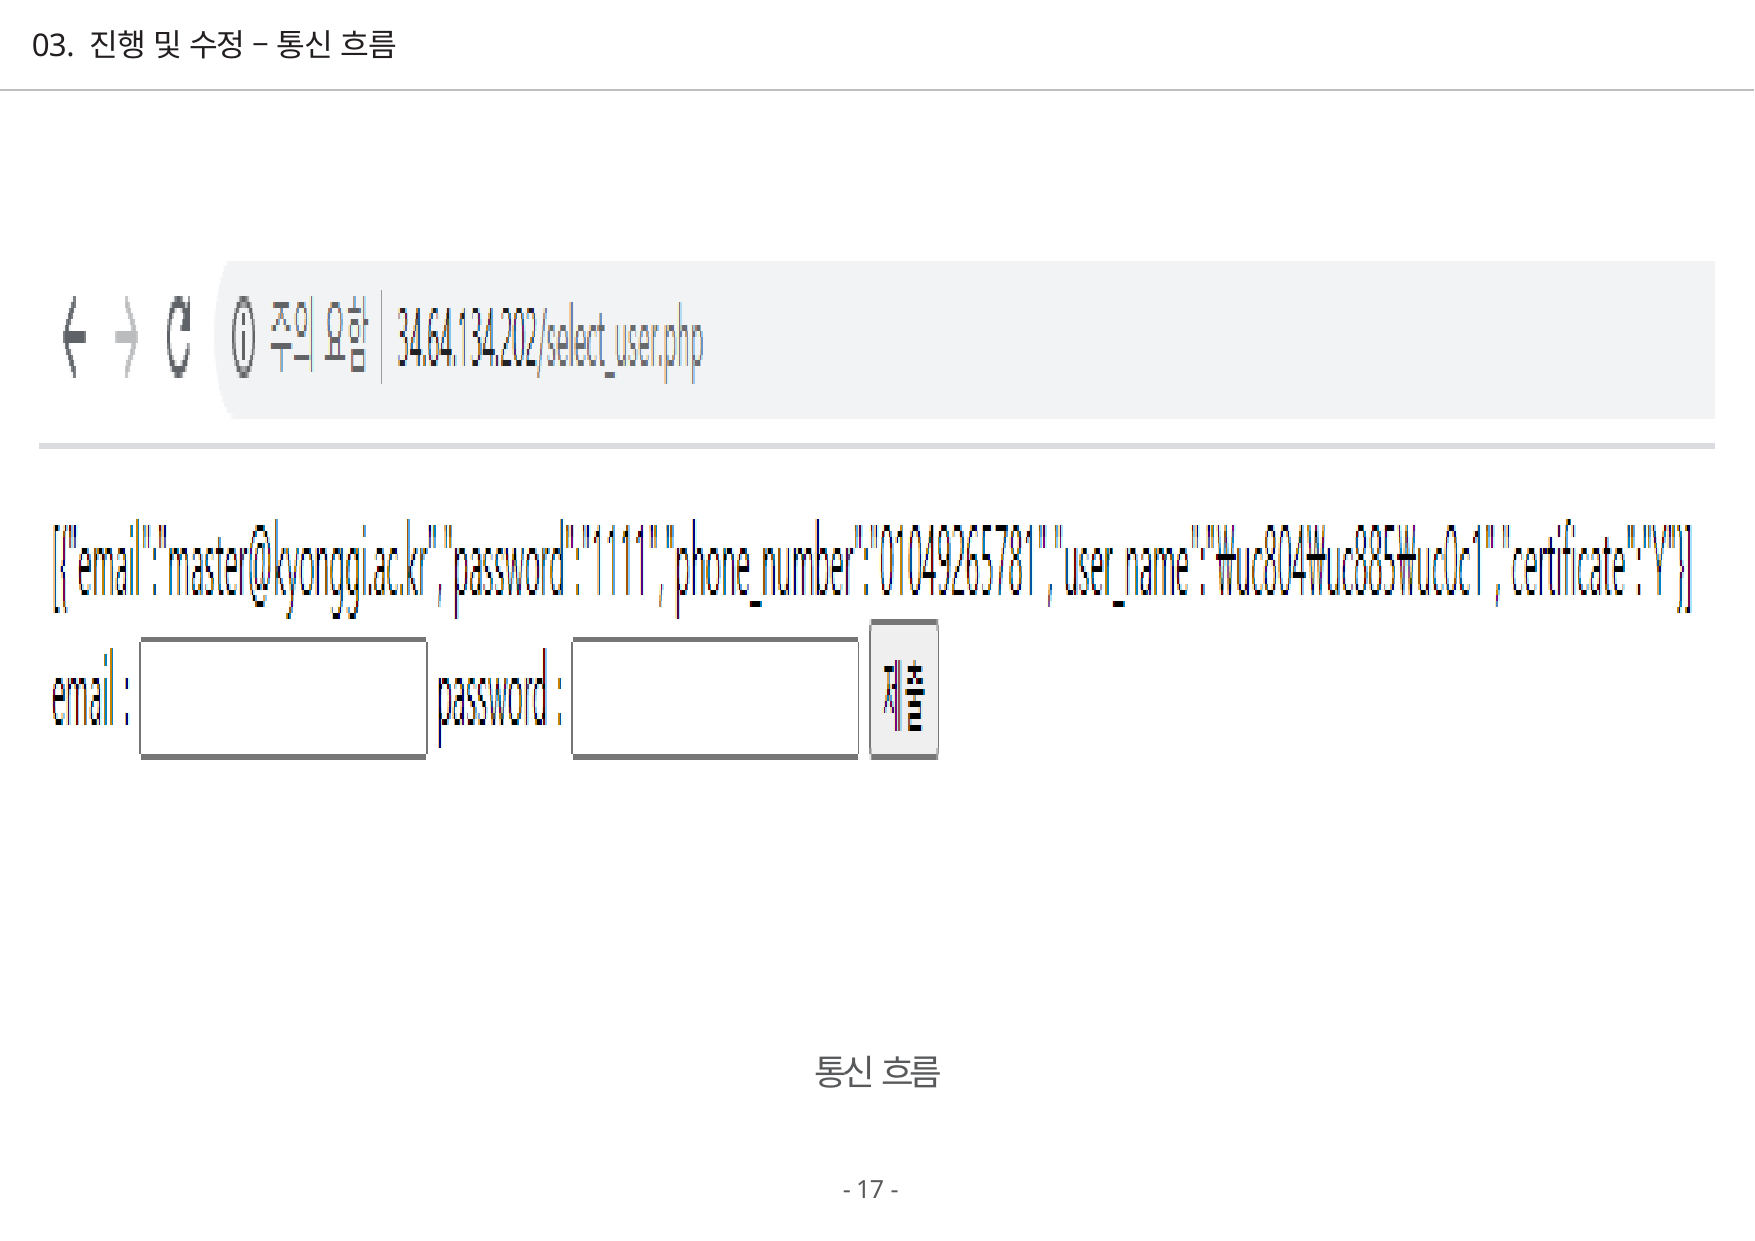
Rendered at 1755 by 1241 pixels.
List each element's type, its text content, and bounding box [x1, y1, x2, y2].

picture [39, 261, 1715, 873]
text_box 03. 진행 및 수정 – 통신 흐름 [29, 23, 965, 63]
text_box - 17 - [840, 1170, 914, 1241]
text_box 통신 흐름 [801, 1026, 952, 1093]
